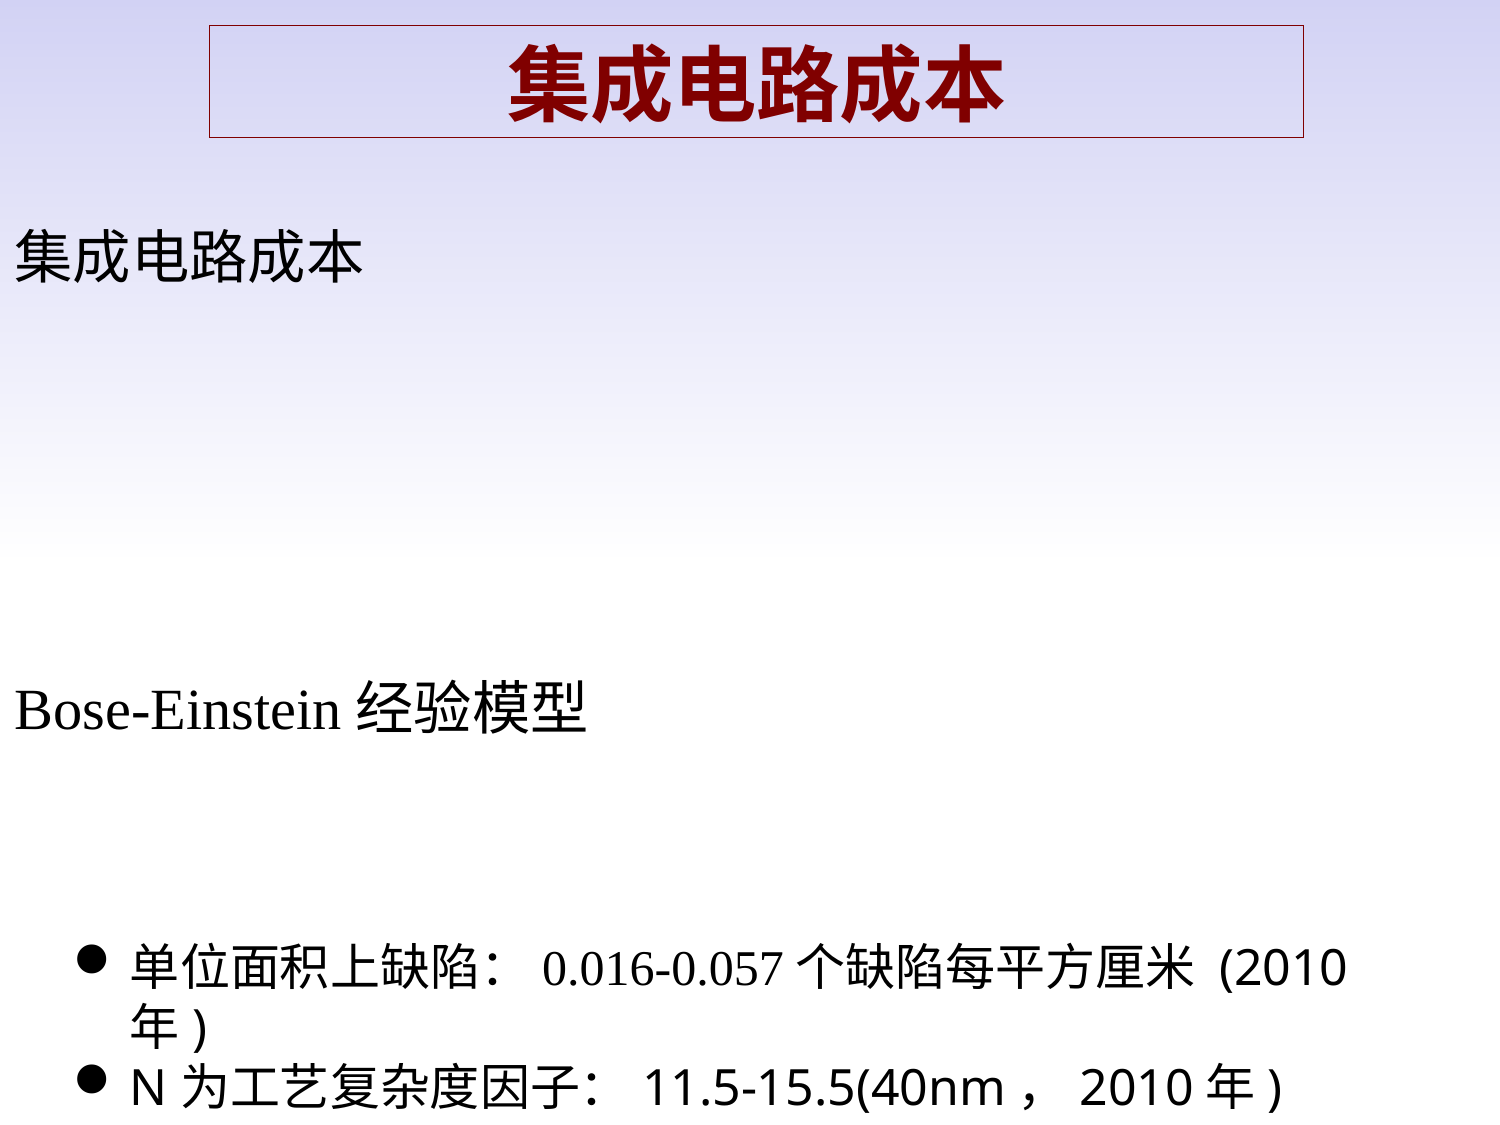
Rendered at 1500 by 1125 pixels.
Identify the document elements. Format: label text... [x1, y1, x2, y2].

text_box 单位面积上缺陷：0.016-0.057个缺陷每平方厘米 (2010年) N为工艺复杂度因子：11.5-15.5(40nm，2010年) [59, 928, 1441, 1124]
text_box 集成电路成本 [209, 25, 1304, 138]
